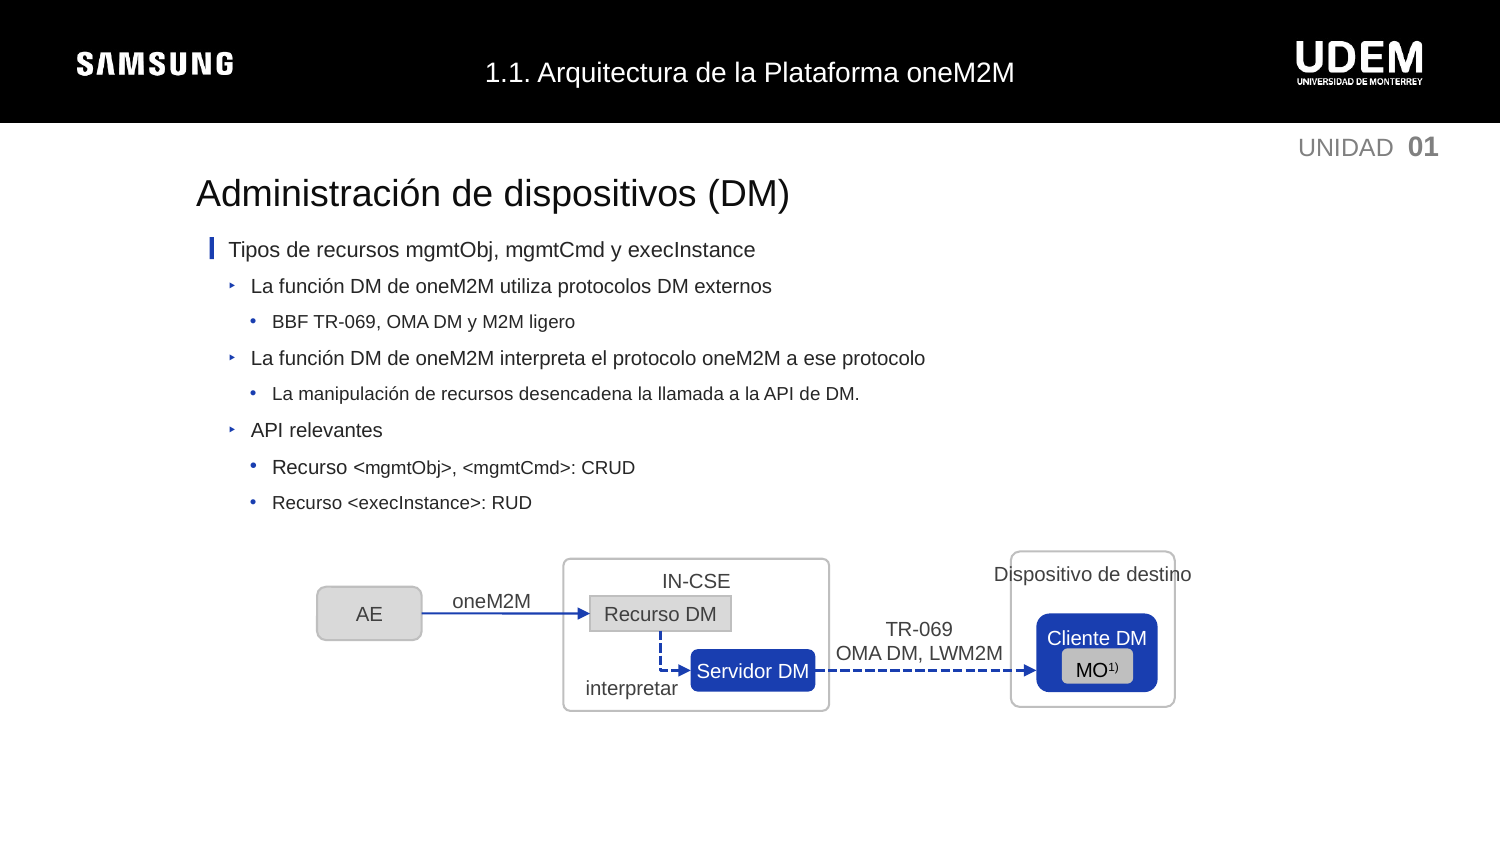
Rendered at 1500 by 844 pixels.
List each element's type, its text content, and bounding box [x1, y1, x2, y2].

picture [0, 0, 1500, 844]
text_box La función DM de oneM2M utiliza protocolos DM externos BBF TR-069, OMA DM y M2M ligero La función DM de oneM2M interpreta el protocolo oneM2M a ese protocolo La manipulación de recursos desencadena la llamada a la API de DM. API relevantes Recurso <mgmtObj>, <mgmtCmd>: CRUD Recurso <execInstance>: RUD [227, 263, 1291, 523]
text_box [209, 235, 1291, 263]
text_box UNIDAD 01 [1289, 127, 1439, 162]
text_box Administración de dispositivos (DM) [195, 168, 1305, 215]
text_box 1.1. Arquitectura de la Plataforma oneM2M [279, 54, 1221, 88]
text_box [316, 551, 1175, 711]
